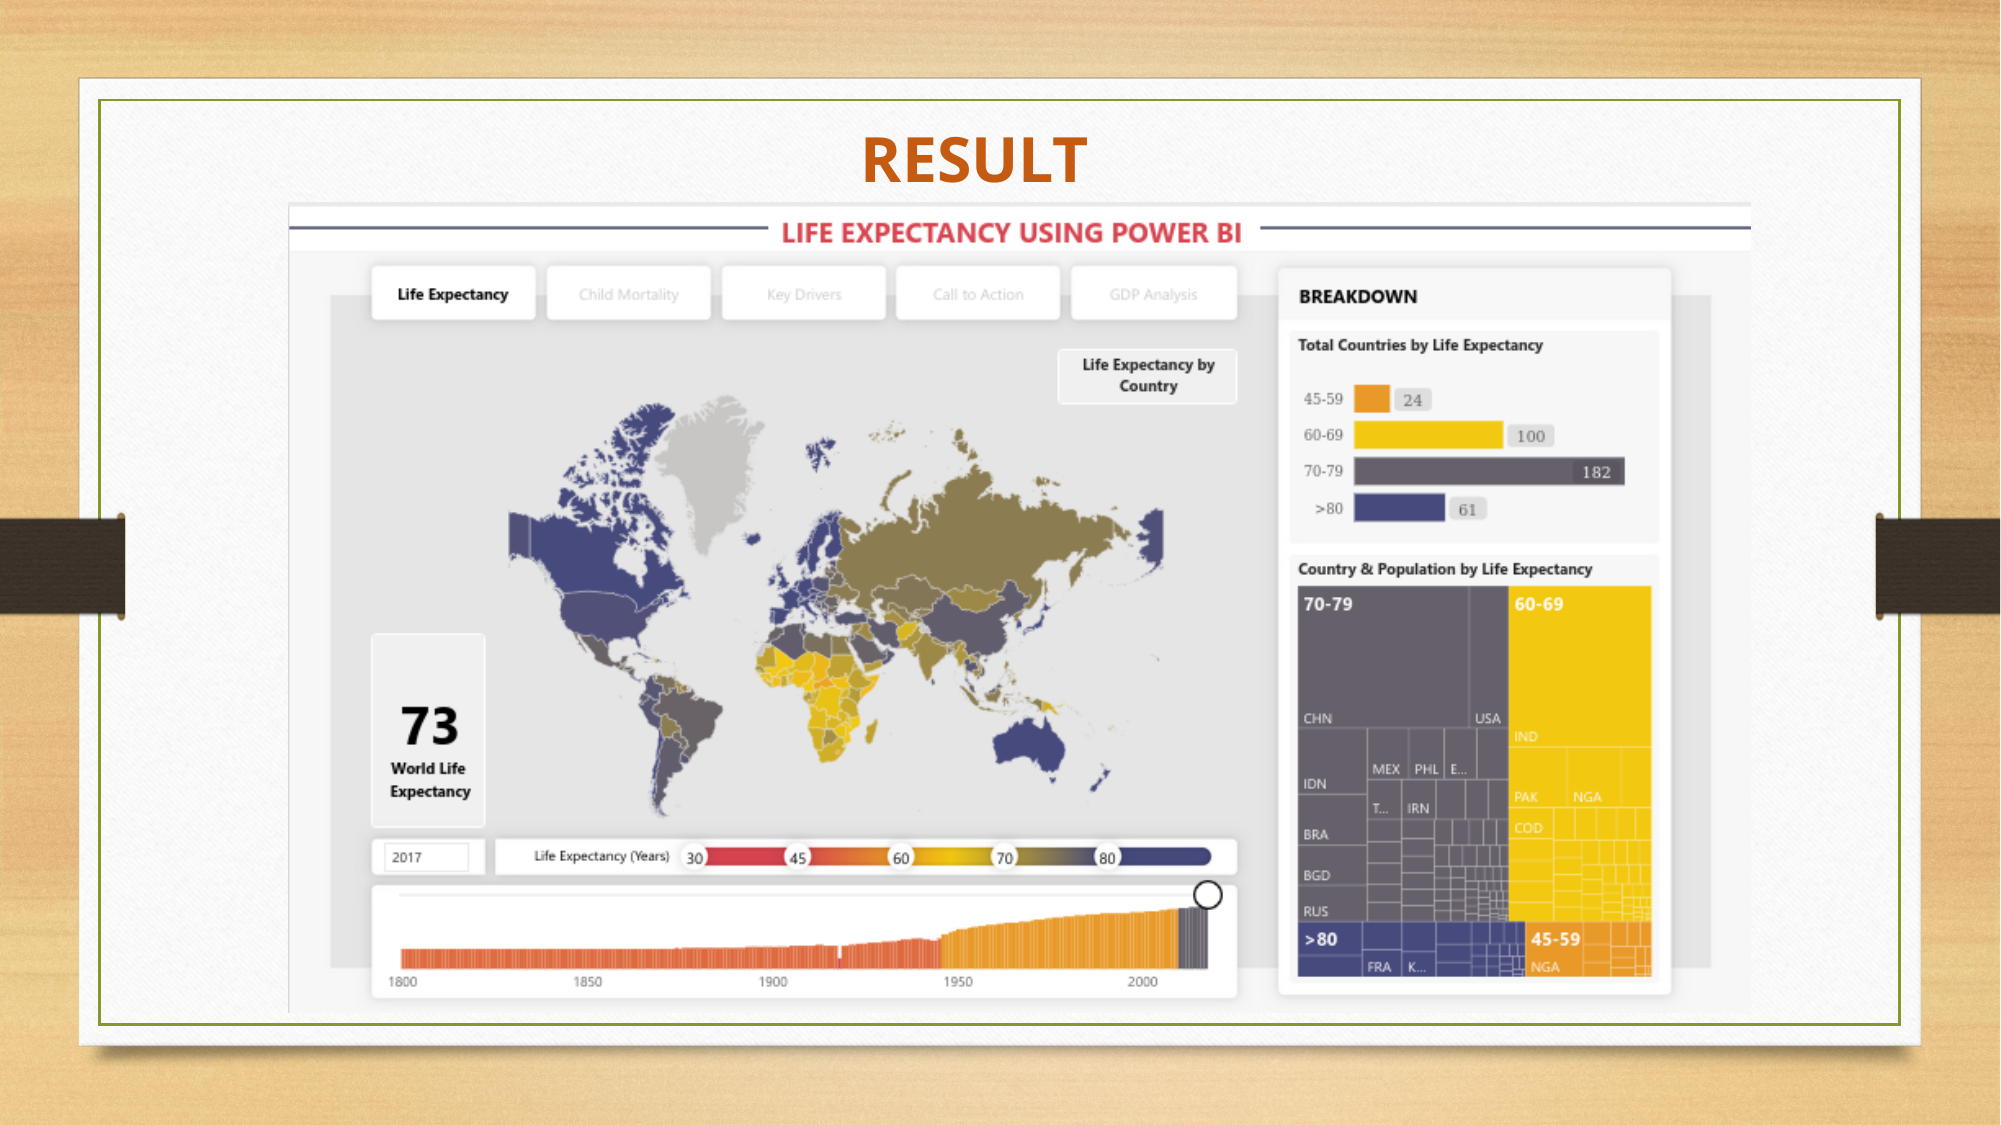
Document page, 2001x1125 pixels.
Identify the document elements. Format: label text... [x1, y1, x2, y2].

text_box RESULT [712, 112, 1238, 200]
picture [0, 0, 2001, 1125]
